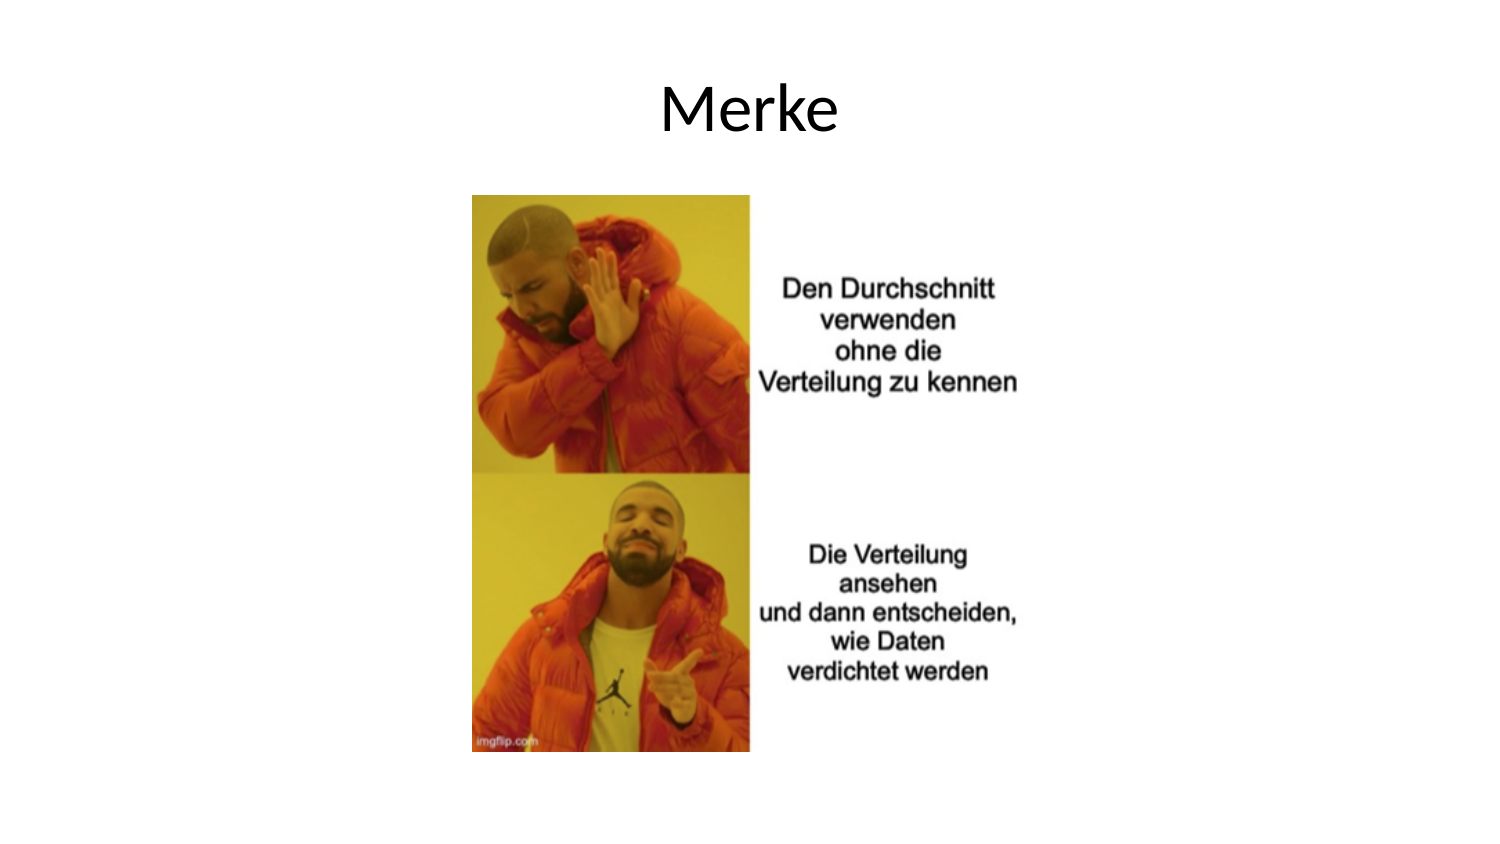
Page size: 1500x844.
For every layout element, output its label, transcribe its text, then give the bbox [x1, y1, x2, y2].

picture [472, 195, 1028, 753]
title Merke [75, 33, 1425, 175]
